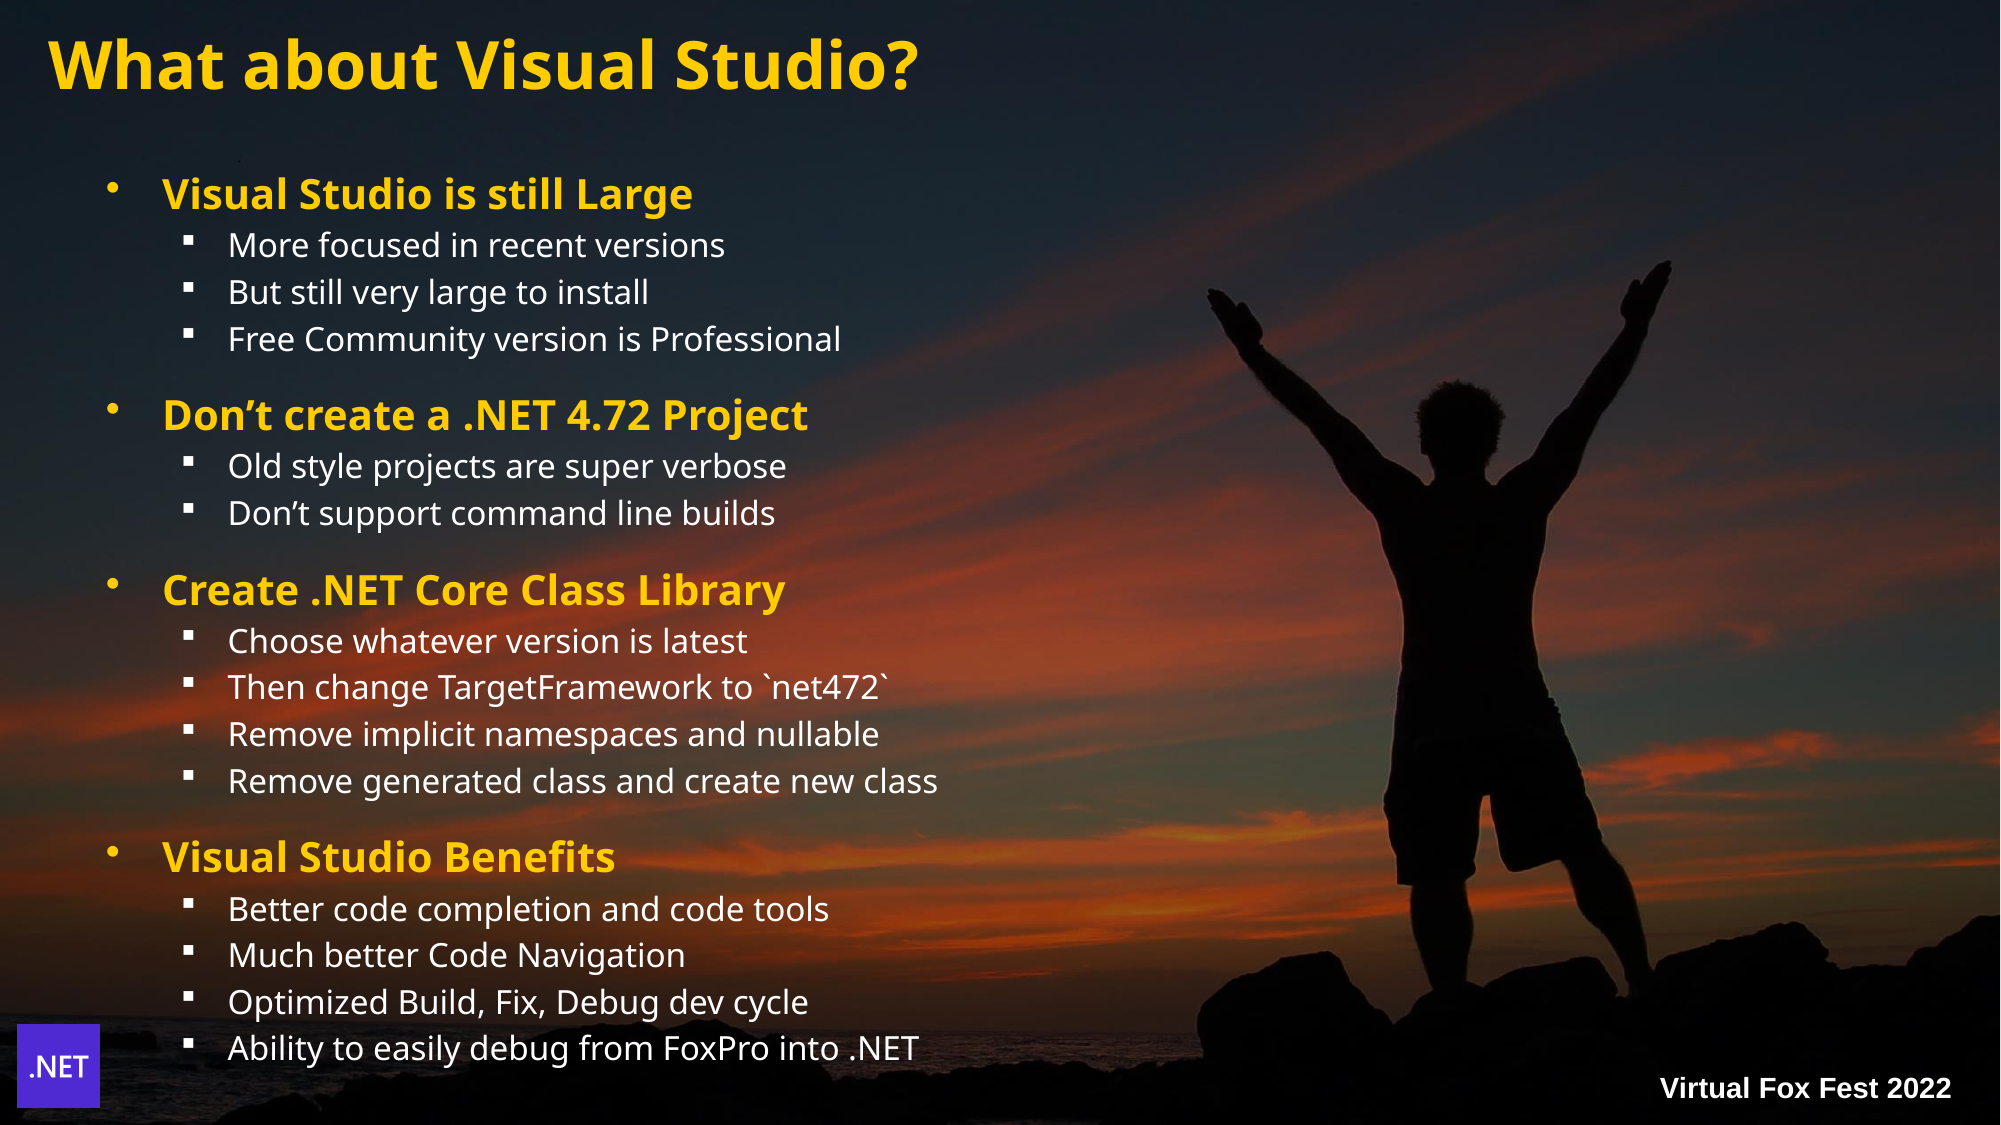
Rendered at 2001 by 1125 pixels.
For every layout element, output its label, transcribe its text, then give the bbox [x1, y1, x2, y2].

list Visual Studio is still Large More focused in recent versions But still very large to install Free Community version is Professional Don’t create a .NET 4.72 Project Old style projects are super verbose Don’t support command line builds Create .NET Core Class Library Choose whatever version is latest Then change TargetFramework to `net472` Remove implicit namespaces and nullable Remove generated class and create new class Visual Studio Benefits Better code completion and code tools Much better Code Navigation Optimized Build, Fix, Debug dev cycle Ability to easily debug from FoxPro into .NET [83, 149, 1967, 988]
picture [0, 0, 2001, 1125]
title What about Visual Studio? [33, 24, 1734, 100]
